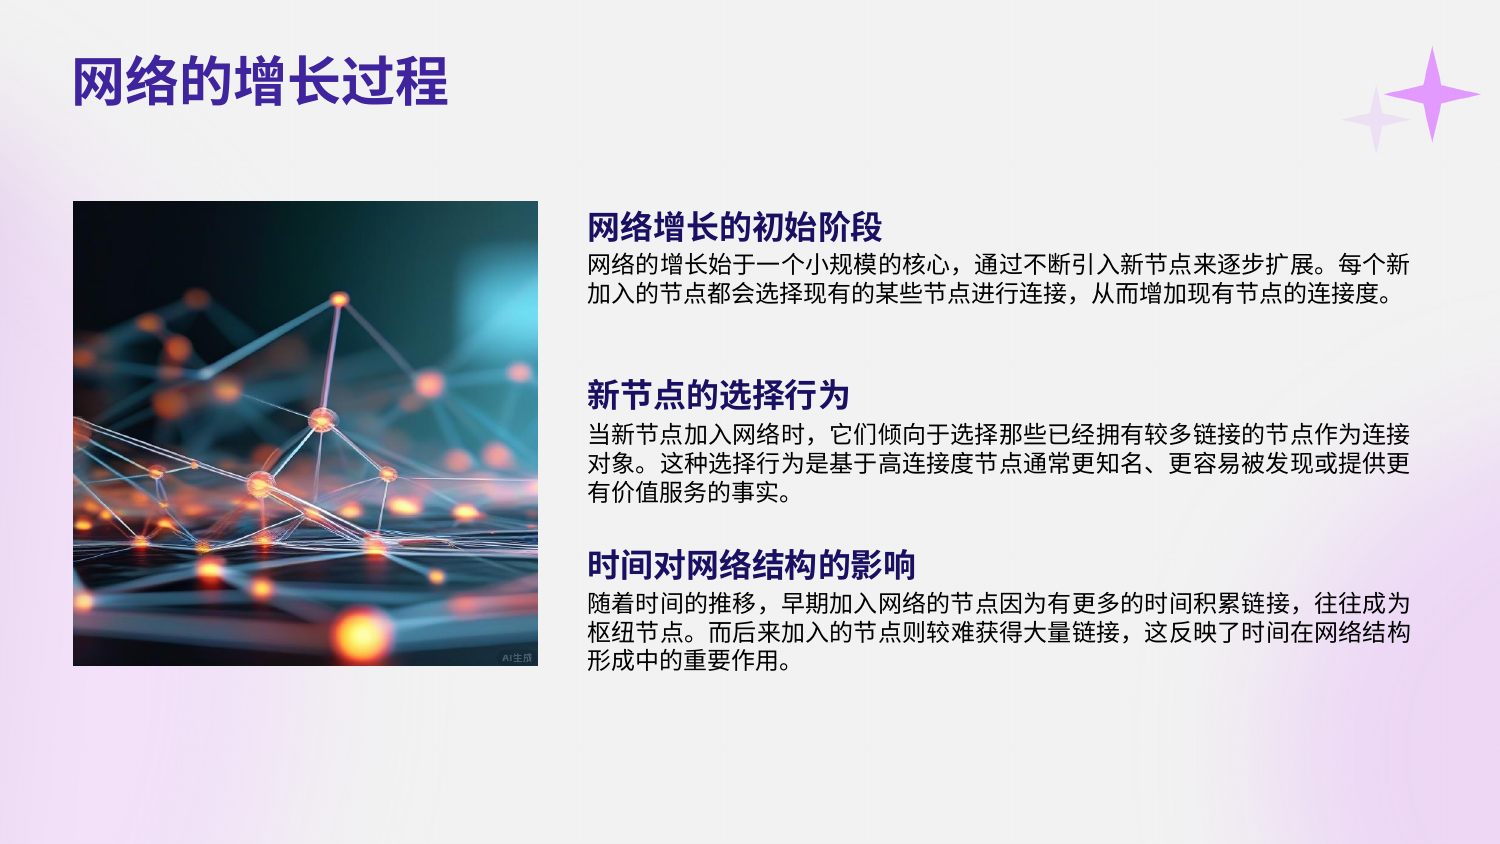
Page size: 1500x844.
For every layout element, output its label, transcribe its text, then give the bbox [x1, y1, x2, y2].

picture [0, 0, 1500, 844]
text_box 网络的增长始于一个小规模的核心，通过不断引入新节点来逐步扩展。每个新加入的节点都会选择现有的某些节点进行连接，从而增加现有节点的连接度。 [571, 234, 1427, 323]
text_box 当新节点加入网络时，它们倾向于选择那些已经拥有较多链接的节点作为连接对象。这种选择行为是基于高连接度节点通常更知名、更容易被发现或提供更有价值服务的事实。 [571, 404, 1427, 522]
text_box 网络增长的初始阶段 [571, 185, 1115, 234]
text_box 网络的增长过程 [56, 23, 1420, 128]
text_box 随着时间的推移，早期加入网络的节点因为有更多的时间积累链接，往往成为枢纽节点。而后来加入的节点则较难获得大量链接，这反映了时间在网络结构形成中的重要作用。 [571, 572, 1427, 691]
text_box 新节点的选择行为 [571, 354, 1312, 404]
text_box 时间对网络结构的影响 [571, 524, 1370, 572]
